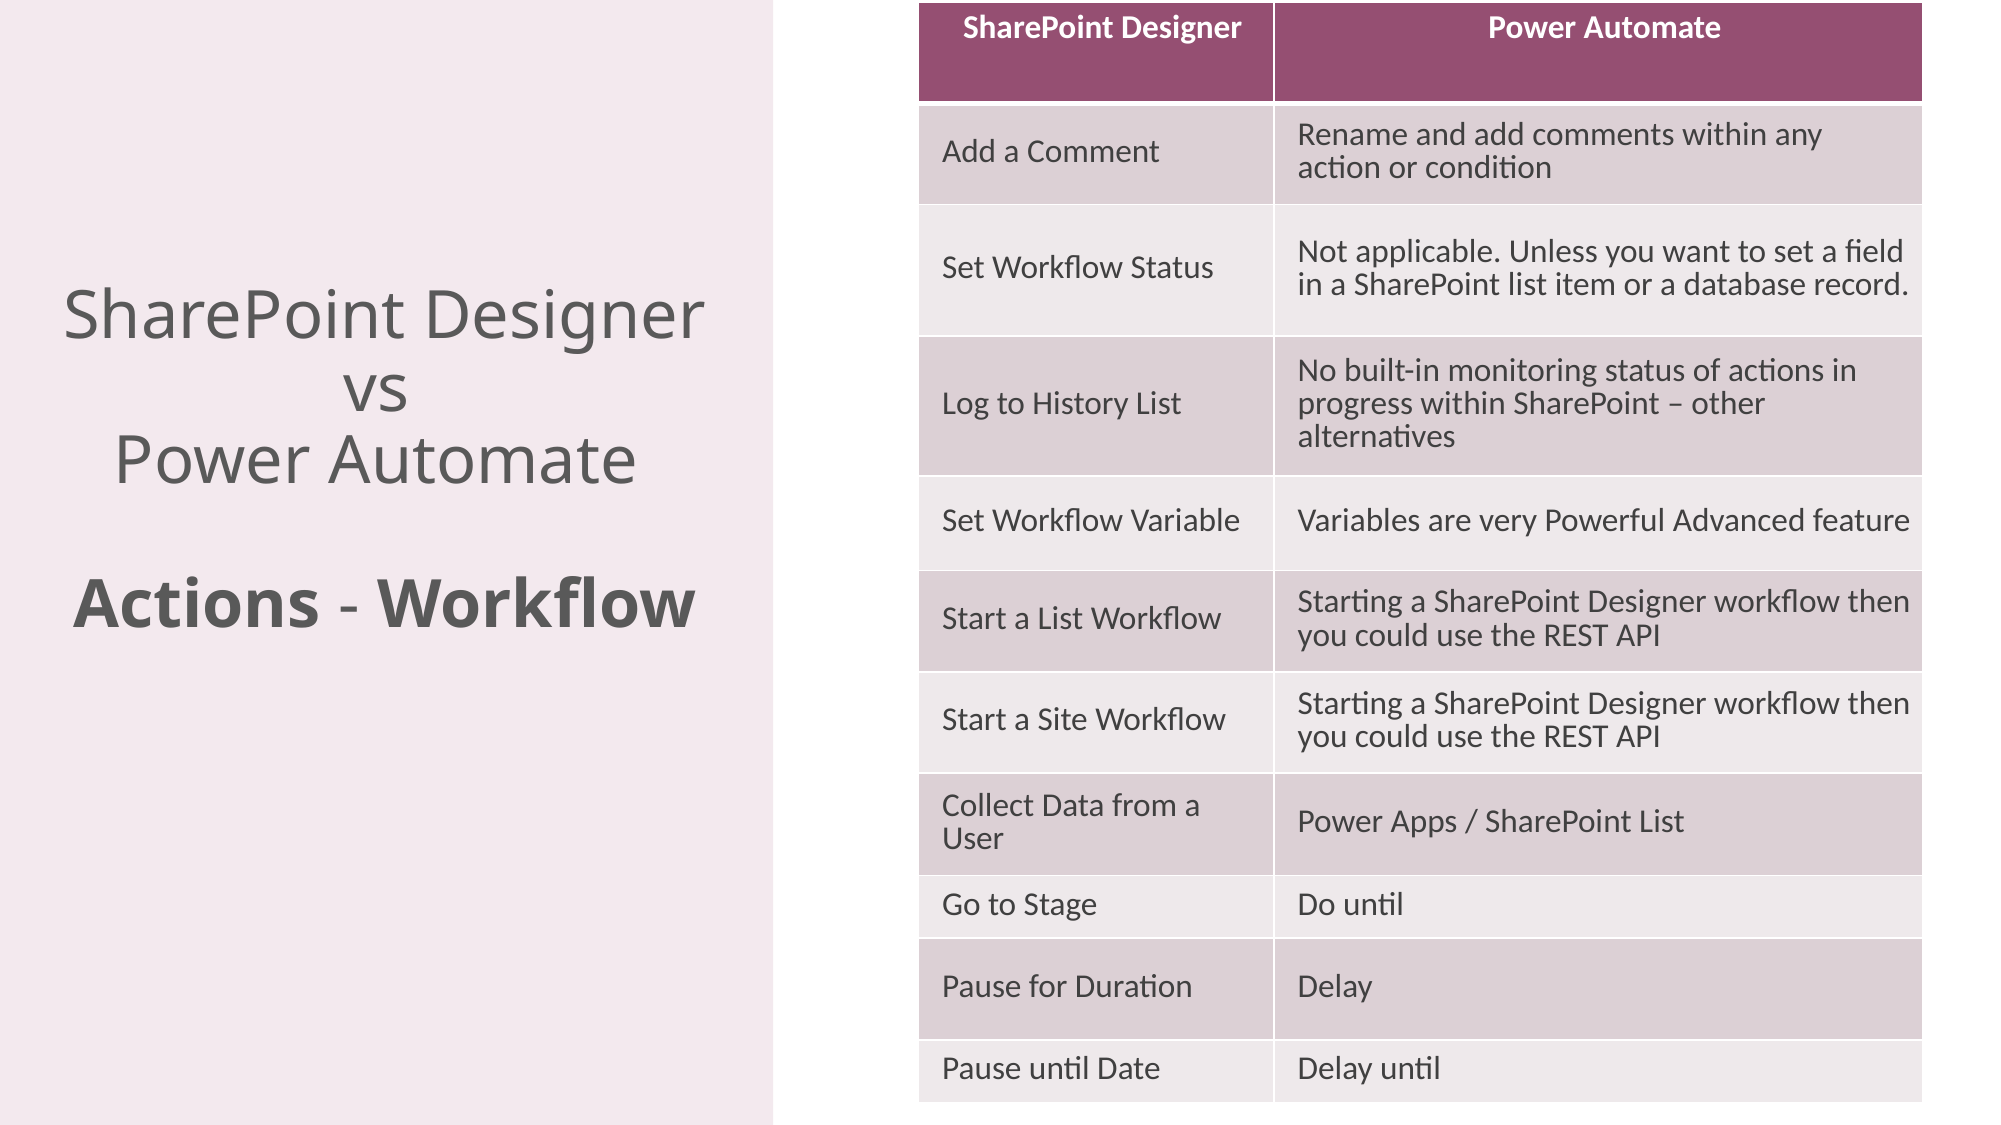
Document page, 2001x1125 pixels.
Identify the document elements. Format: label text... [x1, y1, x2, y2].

table_cell Power Apps / SharePoint List [1275, 774, 1922, 875]
table_cell Not applicable. Unless you want to set a field in a SharePoint list item or a database record. [1275, 205, 1922, 335]
table_cell Do until [1275, 876, 1922, 937]
table_cell Set Workflow Status [919, 205, 1273, 335]
table_cell Variables are very Powerful Advanced feature [1275, 477, 1922, 570]
table_cell Set Workflow Variable [919, 477, 1273, 570]
table_cell Delay [1275, 939, 1922, 1039]
table_header Power Automate [1275, 3, 1922, 101]
text_box [0, 0, 774, 1125]
text_box [774, 0, 2000, 1125]
table_cell Delay until [1275, 1041, 1922, 1102]
table_cell Rename and add comments within any action or condition [1275, 106, 1922, 204]
table_cell Starting a SharePoint Designer workflow then you could use the REST API [1275, 571, 1922, 671]
table_cell Go to Stage [919, 876, 1273, 937]
title SharePoint Designer vs Power Automate Actions - Workflow [16, 87, 754, 704]
table_cell Pause for Duration [919, 939, 1273, 1039]
table_cell Log to History List [919, 337, 1273, 475]
table_cell Start a List Workflow [919, 571, 1273, 671]
table_header SharePoint Designer [919, 3, 1273, 101]
table_cell Collect Data from a User [919, 774, 1273, 875]
table_cell Add a Comment [919, 106, 1273, 204]
table_cell No built-in monitoring status of actions in progress within SharePoint – other alternatives [1275, 337, 1922, 475]
table_cell Starting a SharePoint Designer workflow then you could use the REST API [1275, 673, 1922, 772]
table_cell Pause until Date [919, 1041, 1273, 1102]
table_cell Start a Site Workflow [919, 673, 1273, 772]
